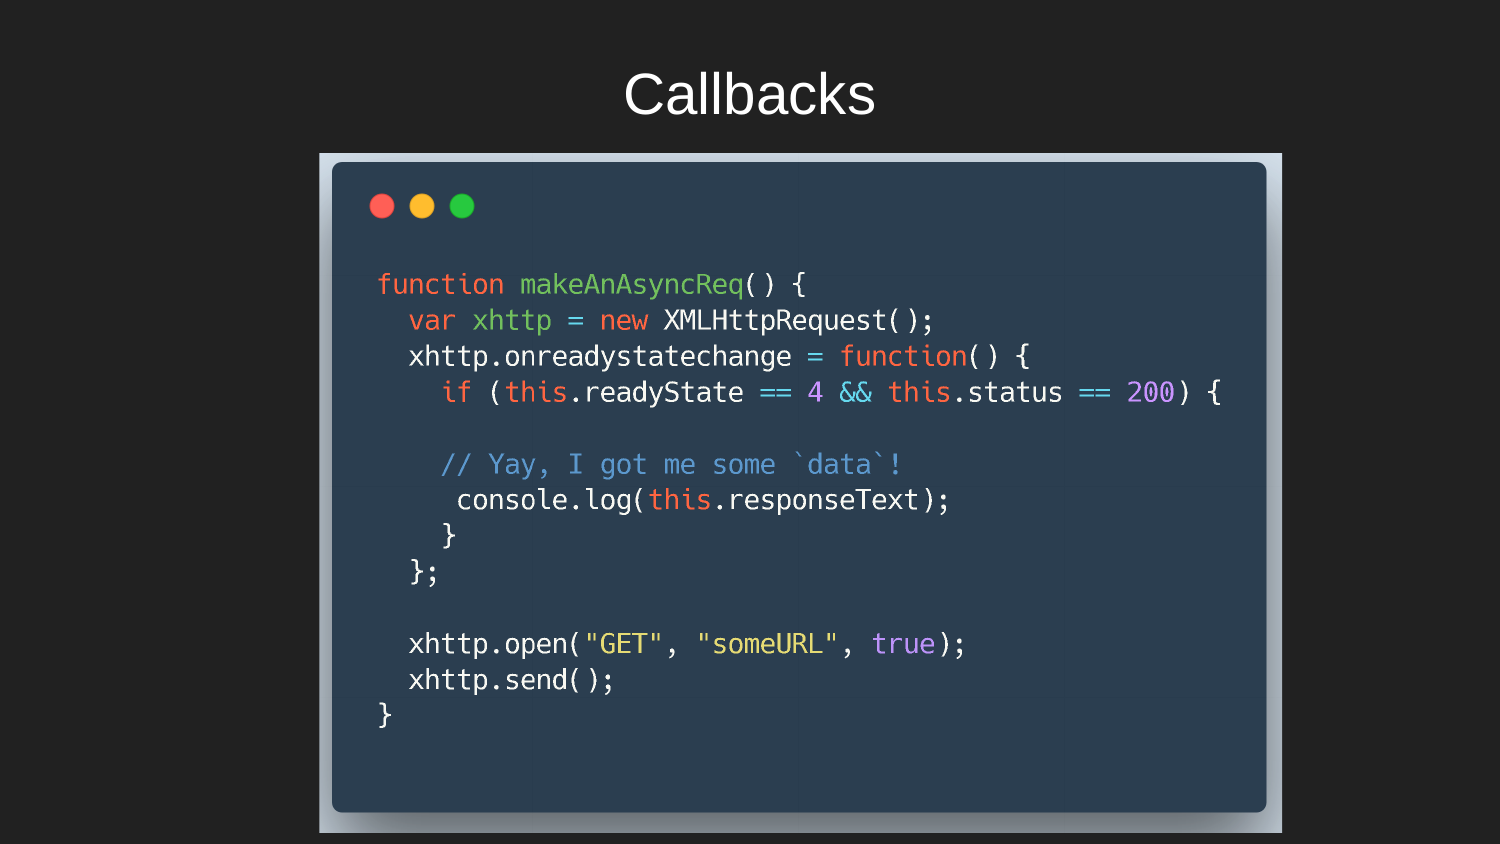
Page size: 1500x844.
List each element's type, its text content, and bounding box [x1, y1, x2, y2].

picture [319, 152, 1283, 834]
title Callbacks [51, 41, 1449, 136]
